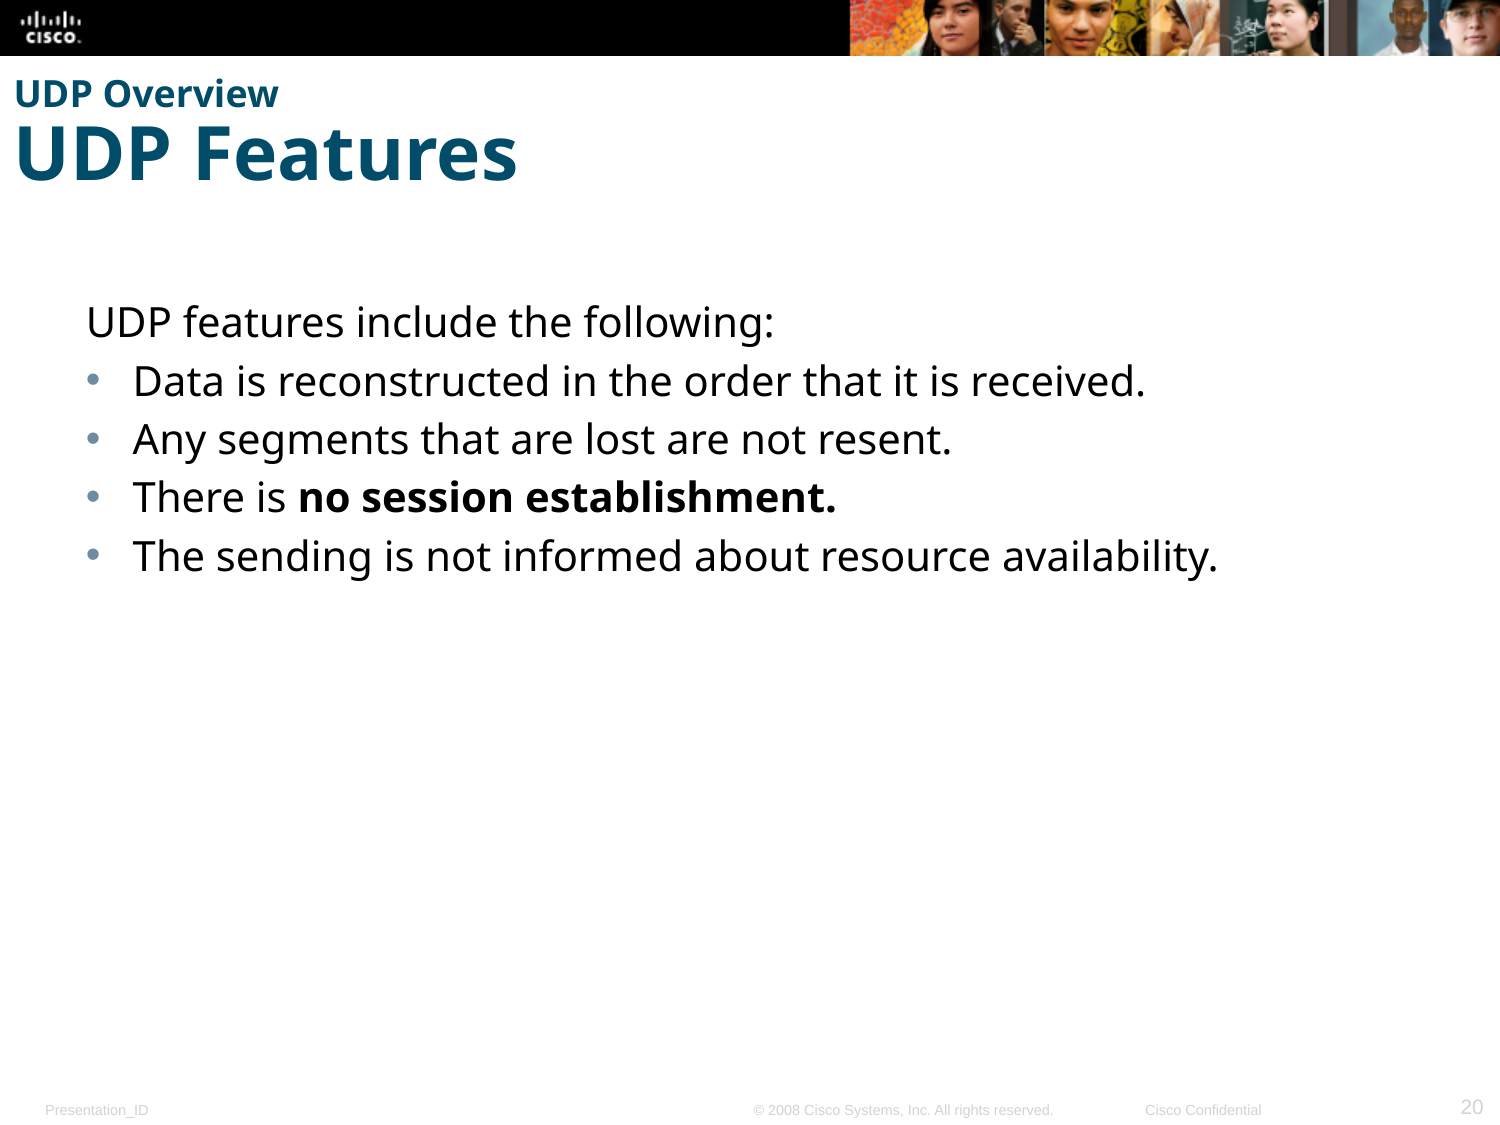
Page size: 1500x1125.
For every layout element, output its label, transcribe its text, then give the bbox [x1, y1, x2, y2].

picture [0, 0, 1500, 56]
list UDP features include the following: Data is reconstructed in the order that it is received. Any segments that are lost are not resent. There is no session establishment. The sending is not informed about resource availability. [70, 288, 1430, 864]
title UDP Overview UDP Features [0, 83, 1369, 204]
